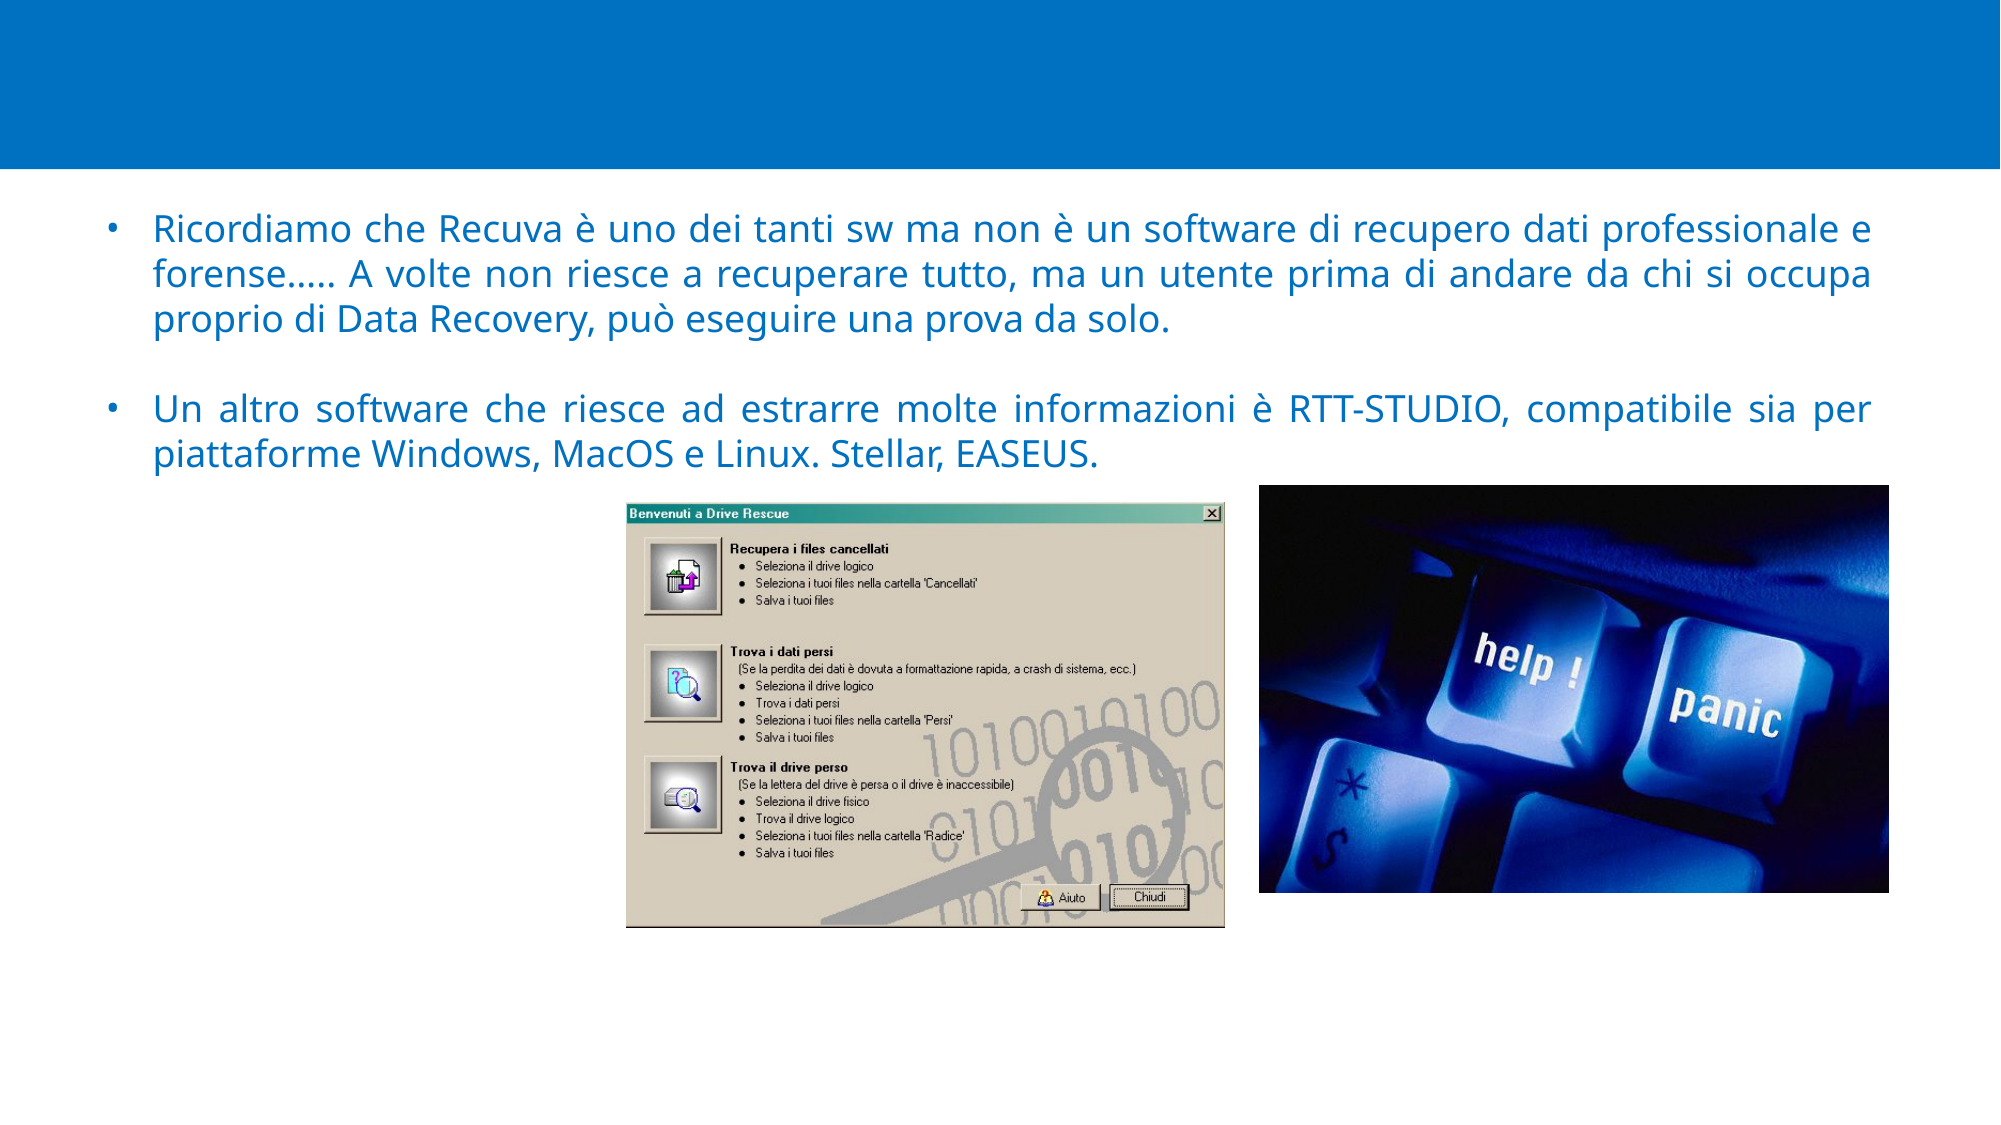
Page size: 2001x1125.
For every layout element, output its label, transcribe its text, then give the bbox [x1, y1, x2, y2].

picture [626, 502, 1225, 928]
text_box Ricordiamo che Recuva è uno dei tanti sw ma non è un software di recupero dati professionale e forense….. A volte non riesce a recuperare tutto, ma un utente prima di andare da chi si occupa proprio di Data Recovery, può eseguire una prova da solo. Un altro software che riesce ad estrarre molte informazioni è RTT-STUDIO, compatibile sia per piattaforme Windows, MacOS e Linux. Stellar, EASEUS. [90, 197, 1889, 483]
picture [1258, 485, 1889, 893]
